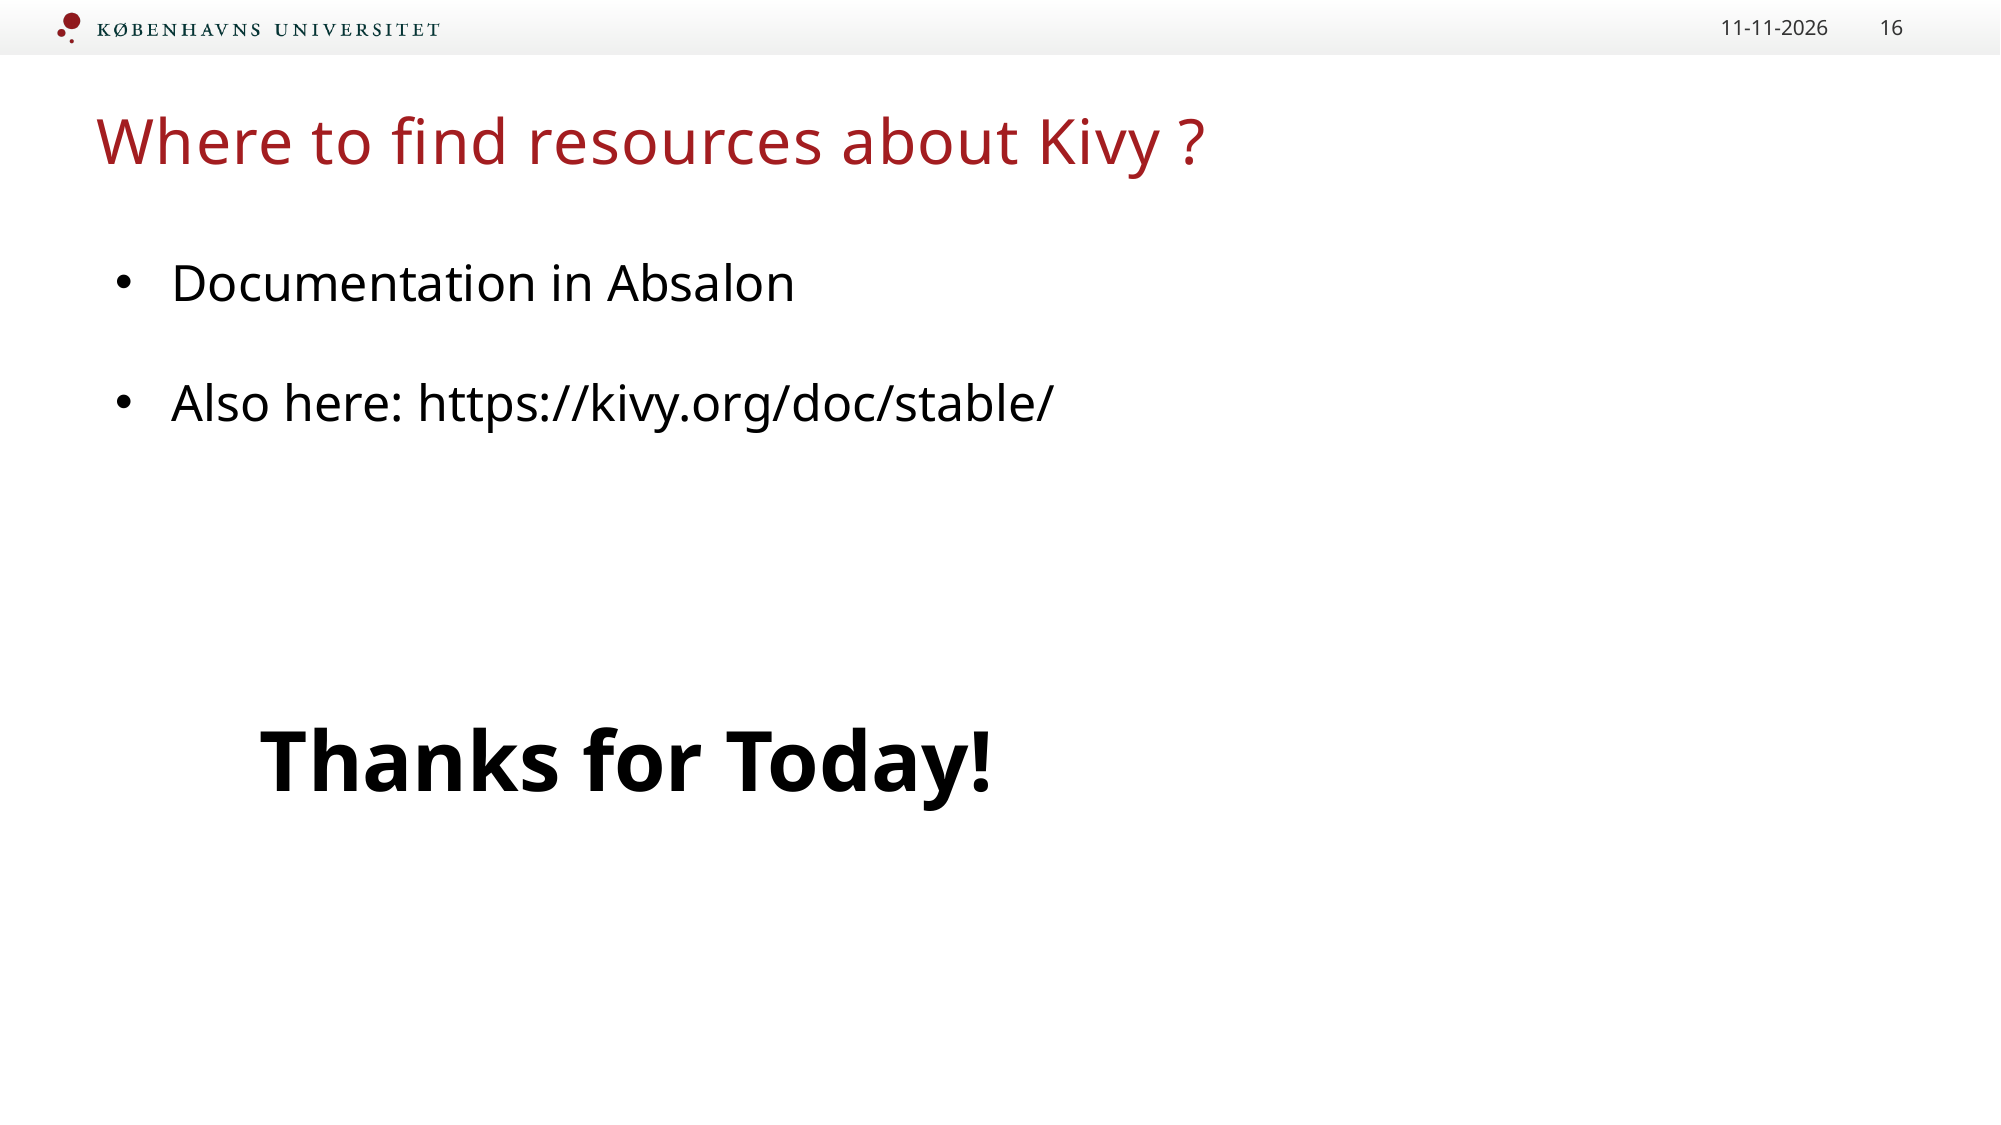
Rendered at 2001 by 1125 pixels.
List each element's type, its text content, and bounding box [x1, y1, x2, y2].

slide_number 16 [1840, 14, 1904, 43]
picture [91, 15, 476, 42]
text_box Documentation in Absalon Also here: https://kivy.org/doc/stable/ [100, 243, 1071, 439]
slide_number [1694, 14, 1829, 43]
text_box Thanks for Today! [245, 700, 1202, 816]
title Where to find resources about Kivy ? [96, 101, 1904, 244]
